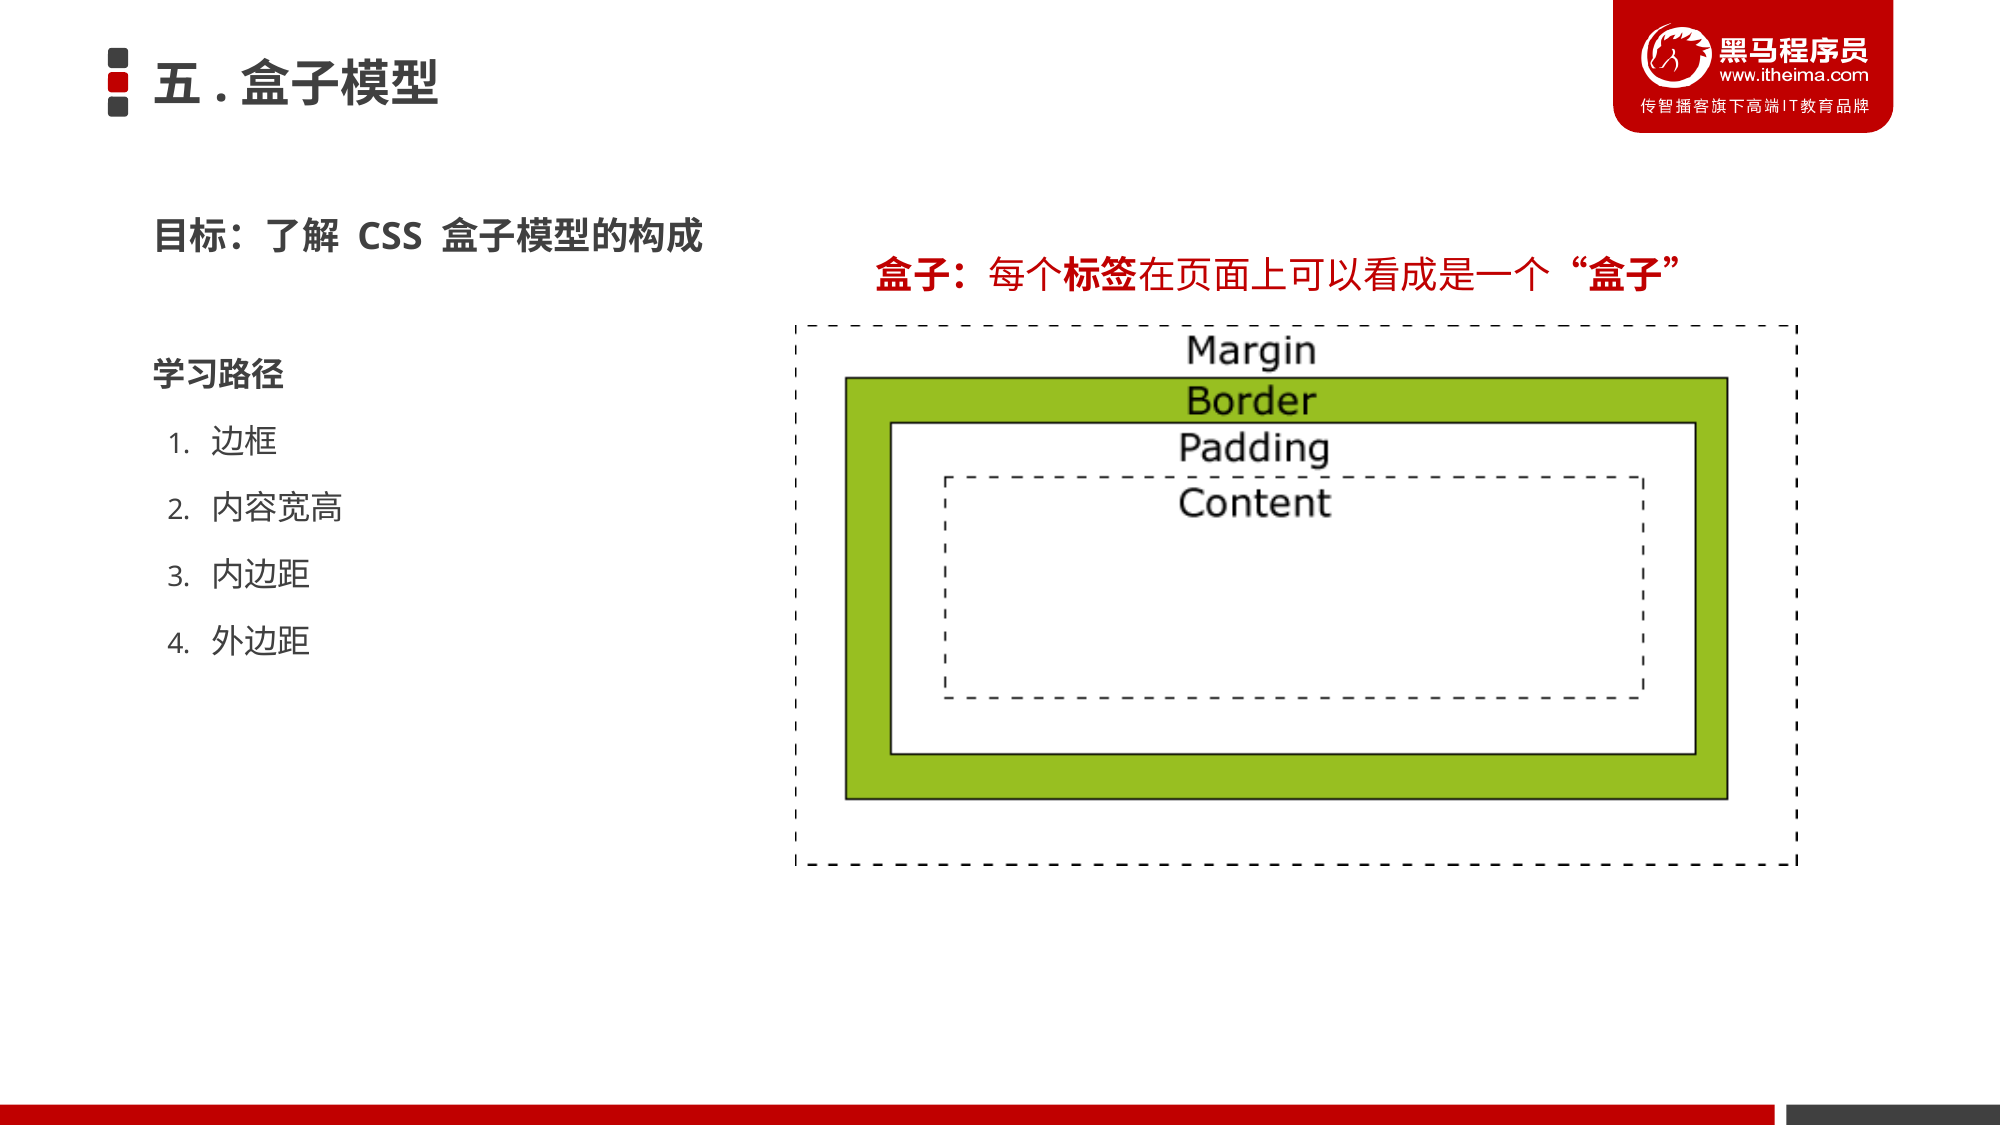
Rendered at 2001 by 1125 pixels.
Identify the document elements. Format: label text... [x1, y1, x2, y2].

picture [1616, 11, 1894, 125]
text_box 学习路径 边框 内容宽高 内边距 外边距 [137, 326, 581, 689]
text_box 盒子：每个标签在页面上可以看成是一个“盒子” [861, 243, 1716, 304]
picture [795, 325, 1798, 866]
title 五.盒子模型 [137, 38, 1577, 124]
list 目标：了解 CSS 盒子模型的构成 [137, 192, 1753, 277]
